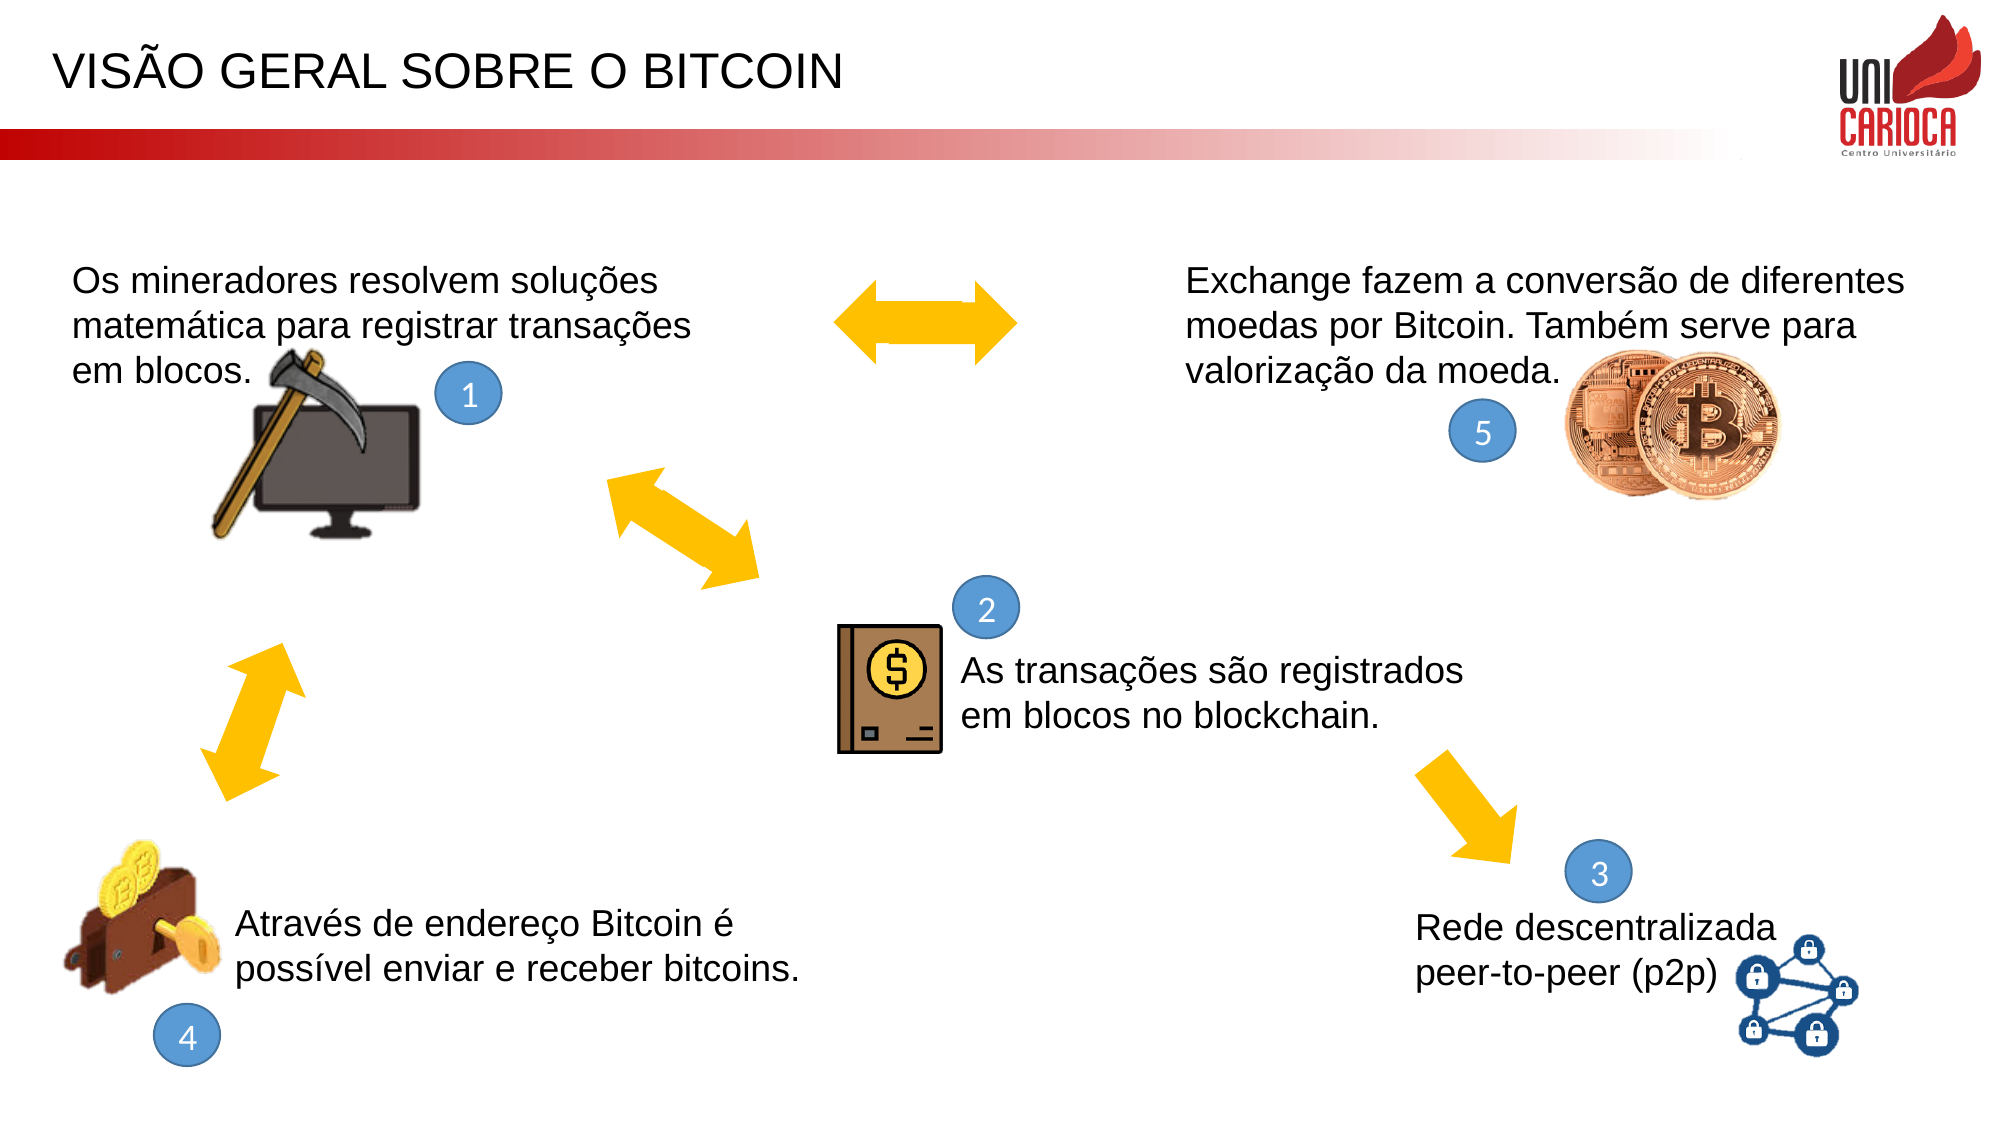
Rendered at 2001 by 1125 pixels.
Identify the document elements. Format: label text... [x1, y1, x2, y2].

text_box [606, 467, 727, 568]
text_box Os mineradores resolvem soluções matemática para registrar transações em blocos. [57, 248, 716, 399]
text_box 2 [951, 574, 1021, 640]
picture [1735, 928, 1859, 1062]
text_box As transações são registrados em blocos no blockchain. [946, 638, 1480, 744]
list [1840, 15, 1981, 156]
text_box 5 [1448, 398, 1513, 463]
text_box [0, 127, 1744, 162]
text_box Exchange fazem a conversão de diferentes moedas por Bitcoin. Também serve para valorização da moeda. [1170, 248, 1961, 399]
text_box [215, 642, 306, 771]
text_box [1414, 749, 1518, 864]
text_box 4 [152, 1002, 222, 1068]
text_box Rede descentralizada peer-to-peer (p2p) [1400, 895, 1813, 1000]
text_box VISÃO GERAL SOBRE O BITCOIN [38, 31, 1541, 107]
text_box 3 [1564, 839, 1633, 904]
picture [196, 338, 436, 547]
text_box Através de endereço Bitcoin é possível enviar e receber bitcoins. [226, 891, 851, 997]
text_box [888, 280, 1018, 366]
text_box 1 [436, 360, 503, 426]
text_box [200, 701, 283, 802]
picture [834, 624, 946, 754]
picture [1513, 312, 1841, 541]
picture [56, 838, 226, 998]
text_box [833, 279, 963, 365]
text_box [662, 489, 760, 590]
